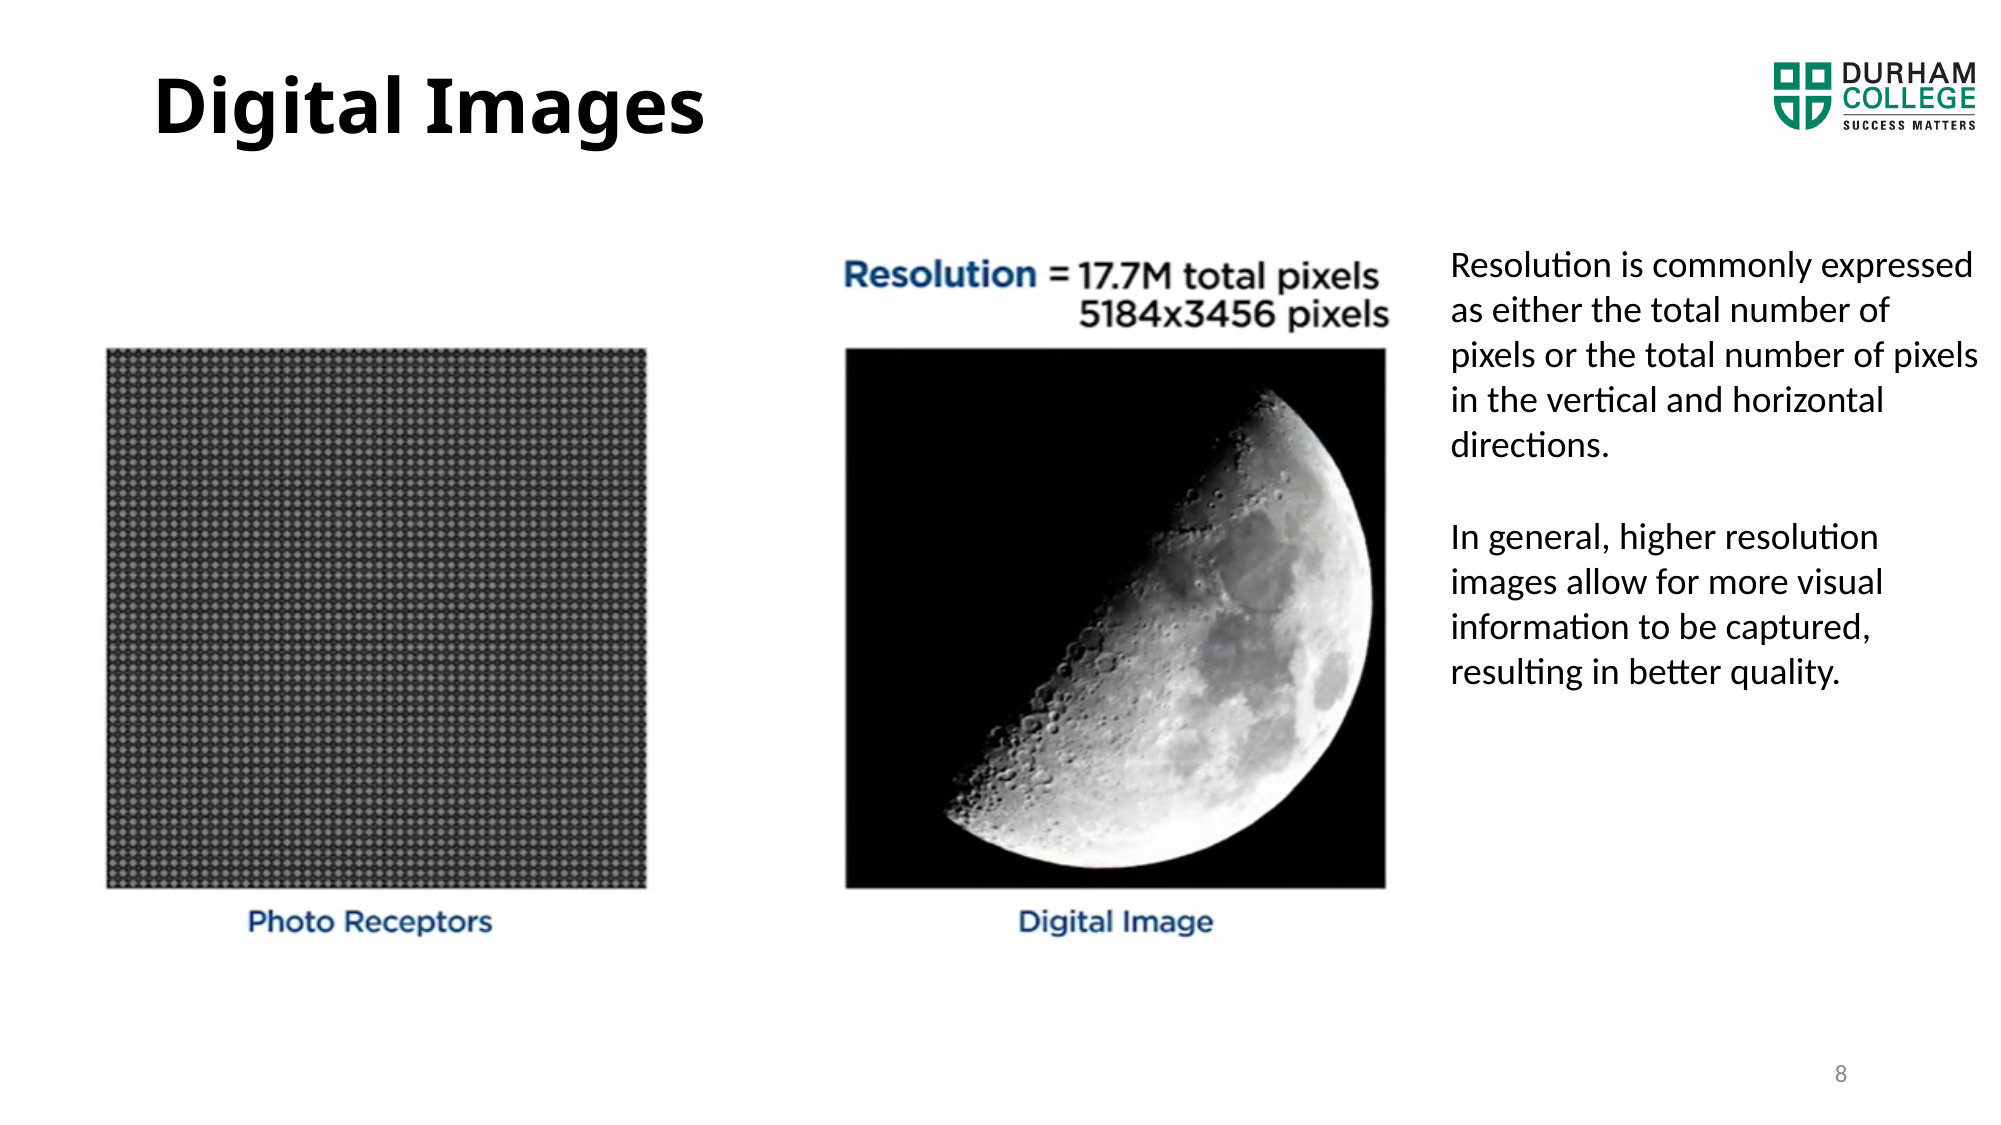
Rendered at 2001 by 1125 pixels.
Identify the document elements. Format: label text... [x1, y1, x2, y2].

slide_number 8 [1412, 1042, 1863, 1103]
text_box Resolution is commonly expressed as either the total number of pixels or the total number of pixels in the vertical and horizontal directions. [1438, 232, 2000, 473]
title Digital Images [137, 59, 1863, 158]
text_box In general, higher resolution images allow for more visual information to be captured, resulting in better quality. [1438, 504, 2000, 700]
picture [48, 185, 1438, 959]
picture [1749, 22, 2000, 166]
